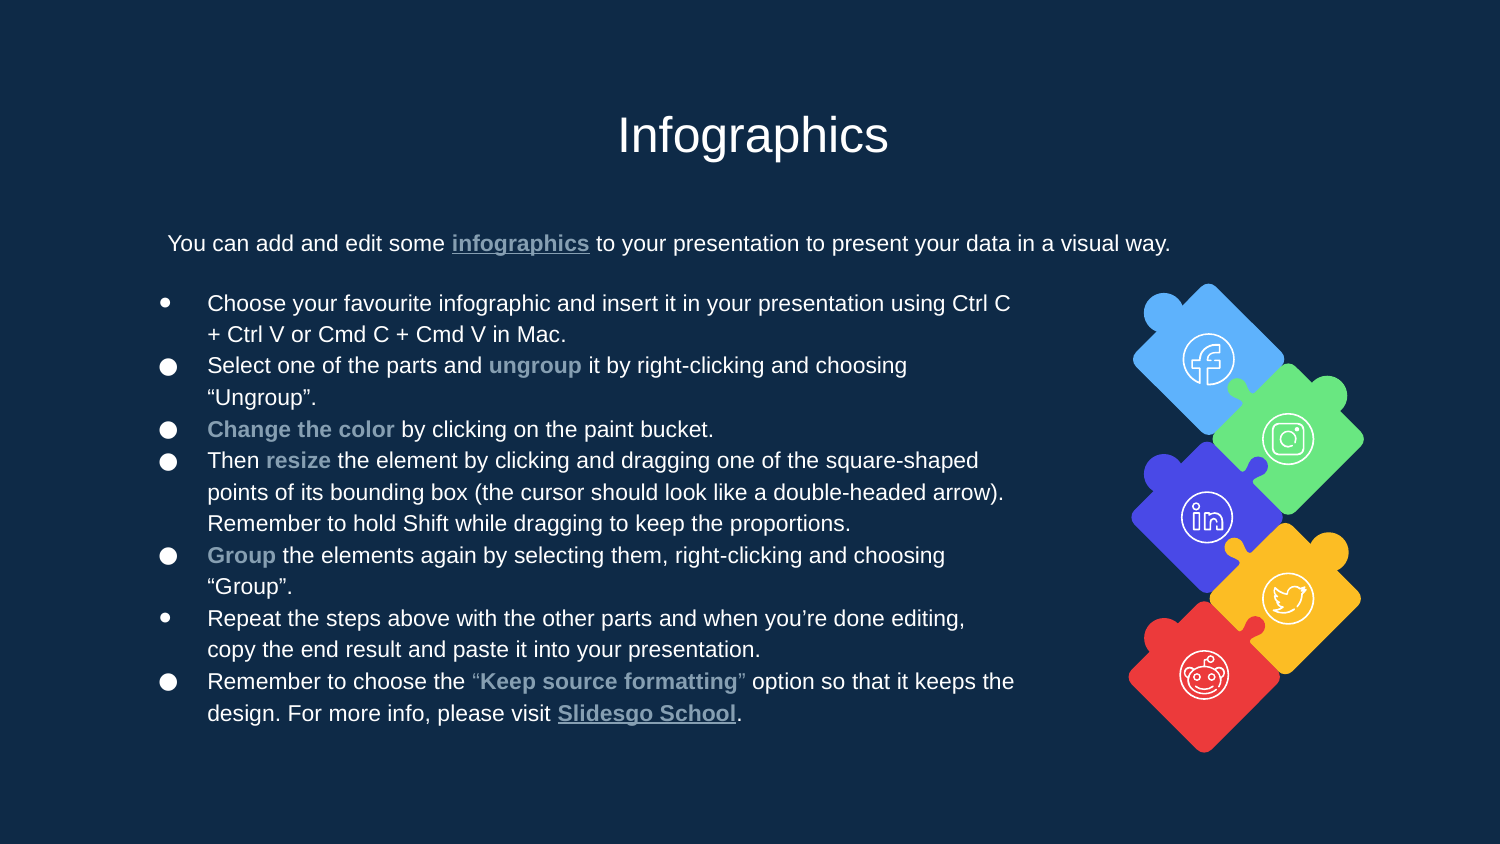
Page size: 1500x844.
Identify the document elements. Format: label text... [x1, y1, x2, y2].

title Infographics [175, 87, 1332, 167]
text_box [1127, 283, 1366, 753]
list You can add and edit some infographics to your presentation to present your data in a visual way. [133, 209, 1279, 262]
text_box Choose your favourite infographic and insert it in your presentation using Ctrl C + Ctrl V or Cmd C + Cmd V in Mac. Select one of the parts and ungroup it by right-clicking and choosing “Ungroup”. Change the color by clicking on the paint bucket. Then resize the element by clicking and dragging one of the square-shaped points of its bounding box (the cursor should look like a double-headed arrow). Remember to hold Shift while dragging to keep the proportions. Group the elements again by selecting them, right-clicking and choosing “Group”. Repeat the steps above with the other parts and when you’re done editing, copy the end result and paste it into your presentation. Remember to choose the “Keep source formatting” option so that it keeps the design. For more info, please visit Slidesgo School. [117, 268, 1032, 750]
